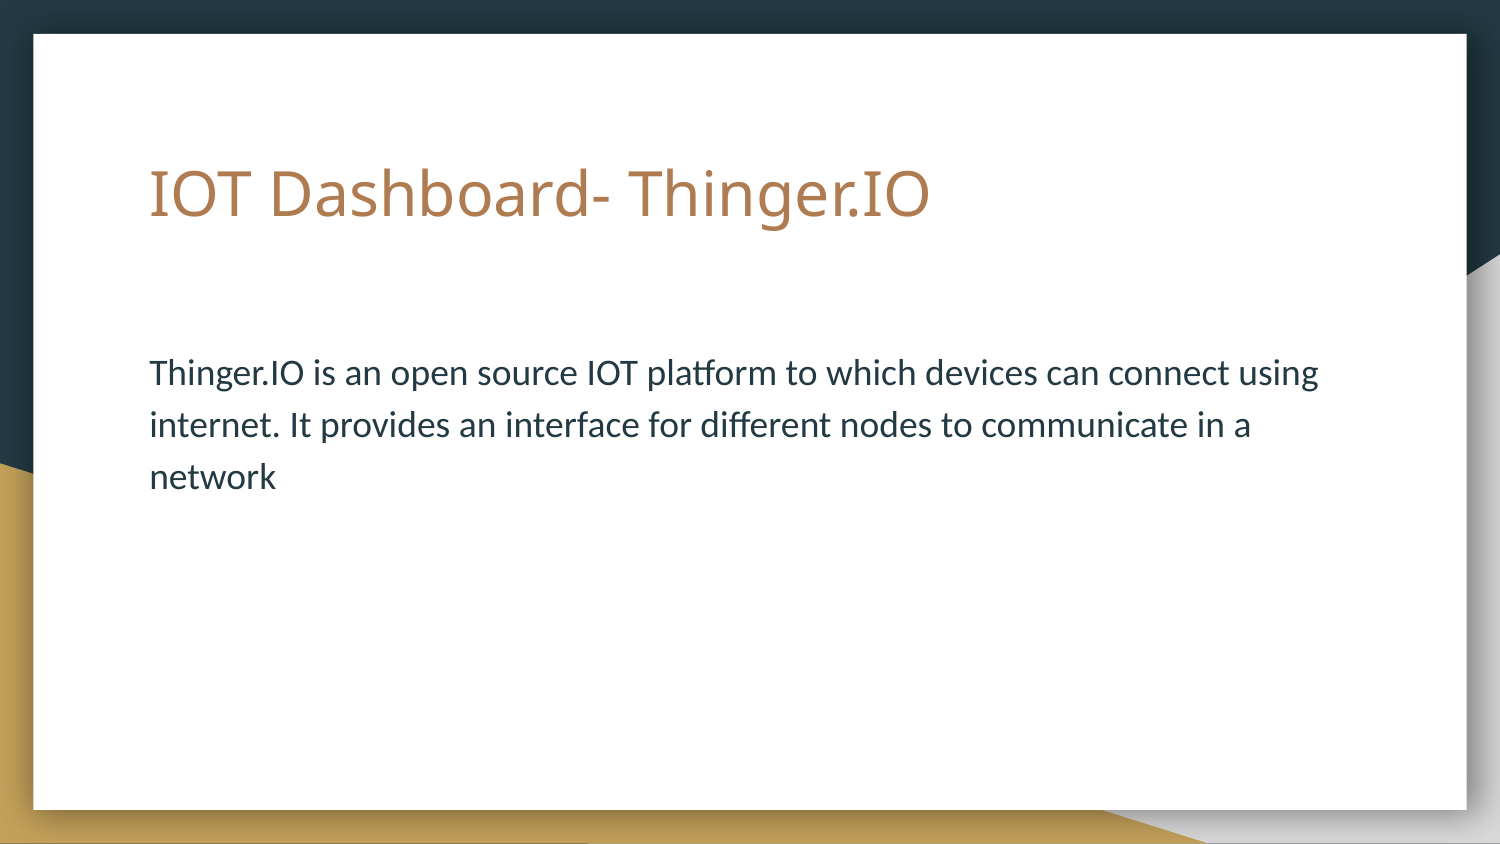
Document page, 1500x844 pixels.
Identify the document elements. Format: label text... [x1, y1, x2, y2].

list Thinger.IO is an open source IOT platform to which devices can connect using internet. It provides an interface for different nodes to communicate in a network [134, 326, 1366, 729]
title IOT Dashboard- Thinger.IO [134, 138, 1366, 296]
